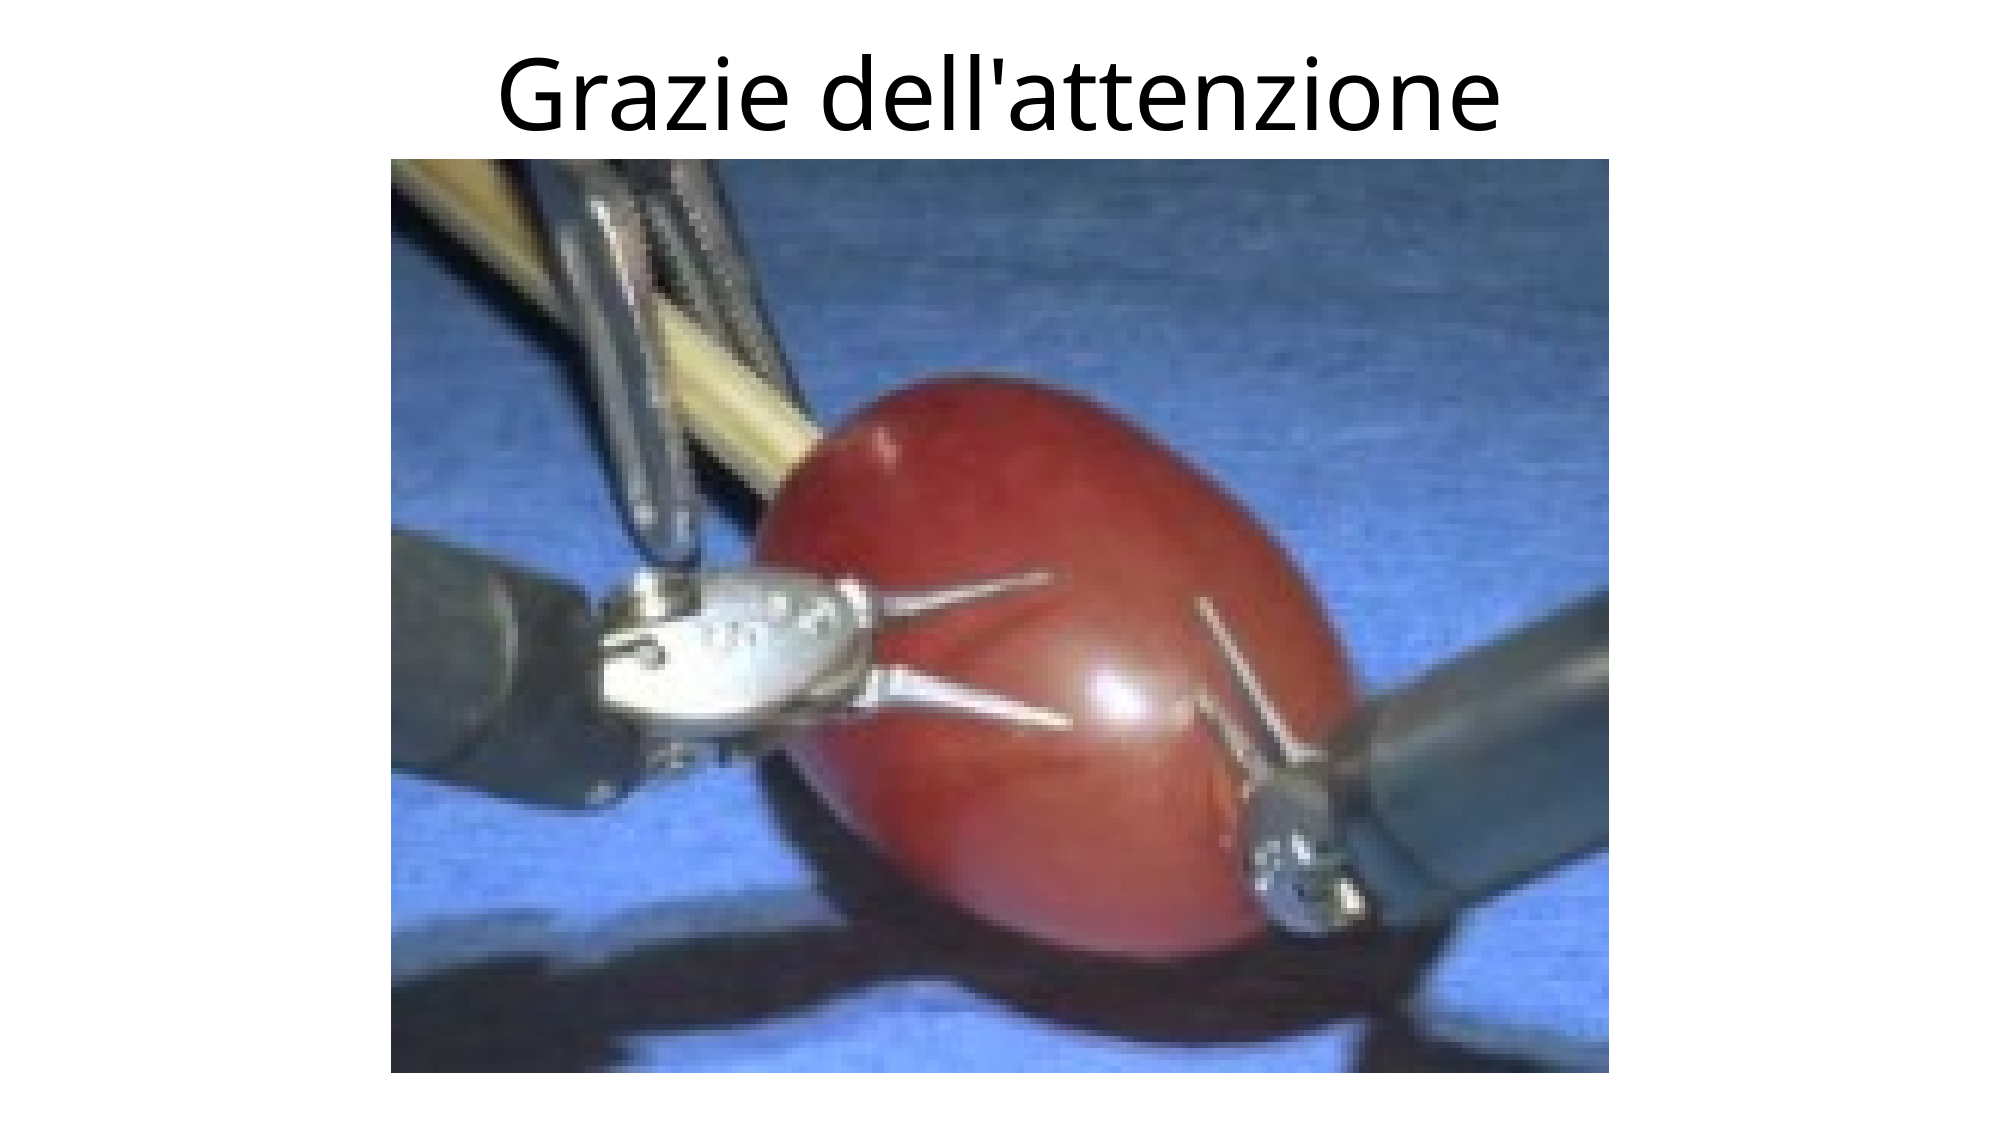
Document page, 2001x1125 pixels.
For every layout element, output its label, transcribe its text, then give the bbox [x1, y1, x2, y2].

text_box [390, 158, 1610, 1074]
text_box Grazie dell'attenzione [144, 22, 1856, 158]
